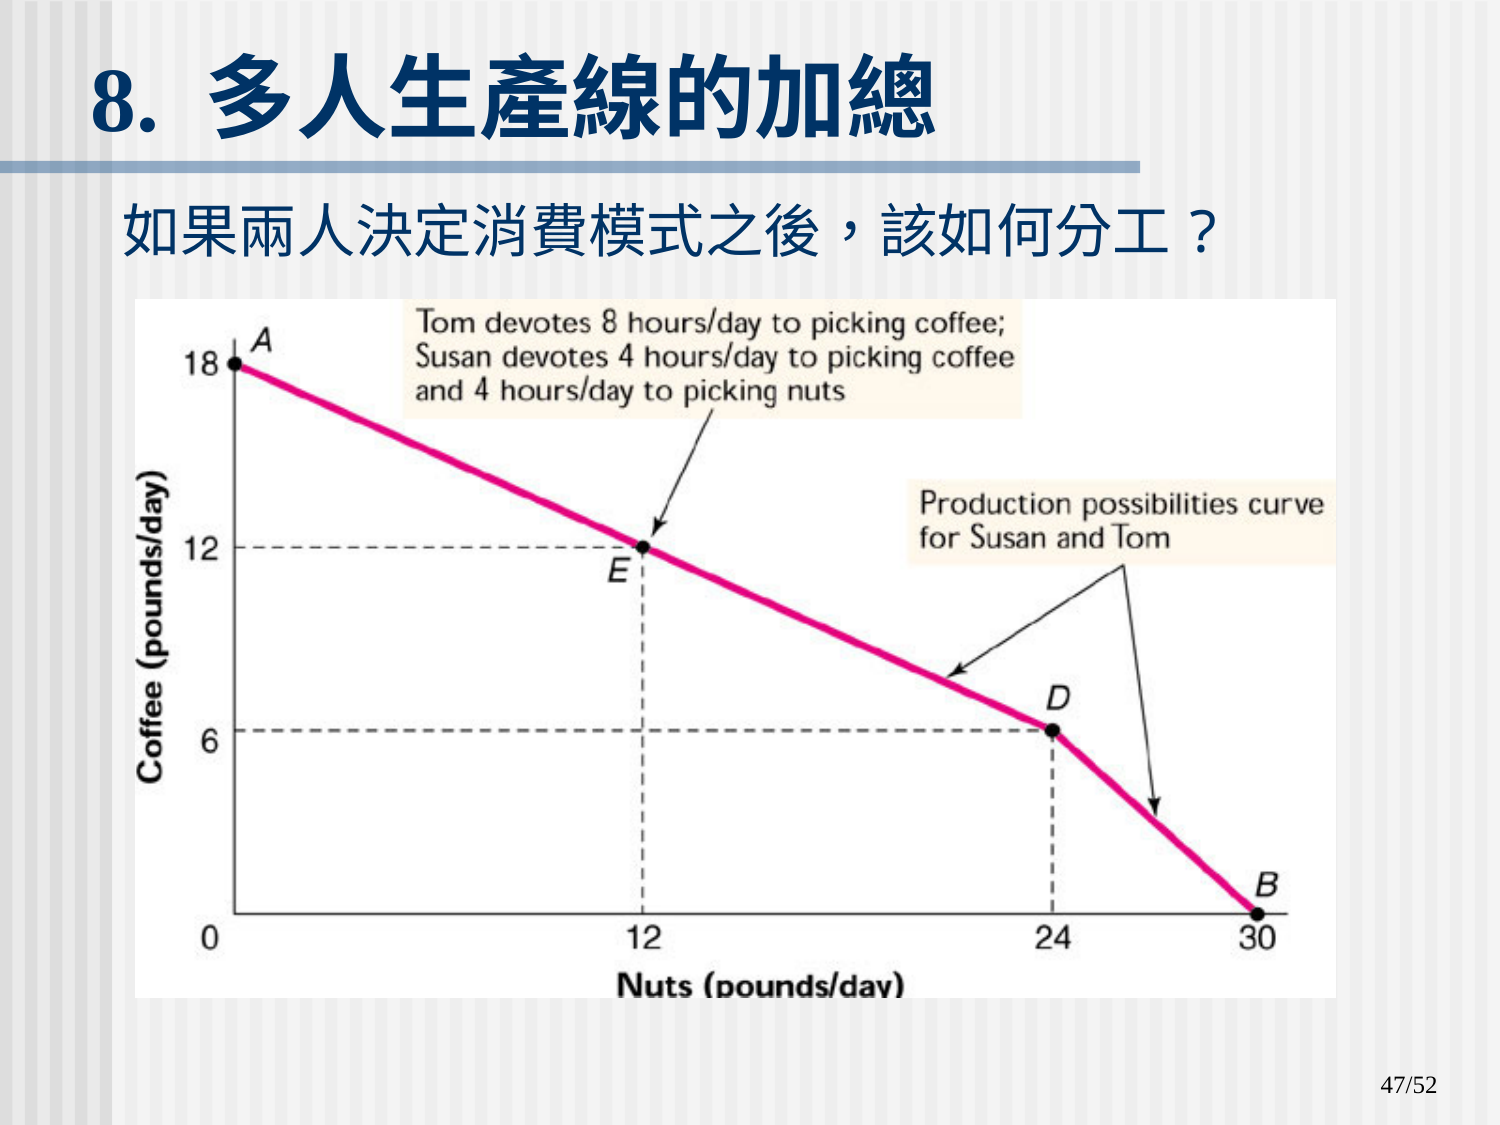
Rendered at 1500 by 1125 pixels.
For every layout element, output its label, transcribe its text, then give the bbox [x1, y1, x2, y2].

picture [135, 299, 1336, 998]
text_box 8. 多人生產線的加總 [75, 32, 1415, 158]
title 如果兩人決定消費模式之後，該如何分工? [107, 185, 1383, 273]
